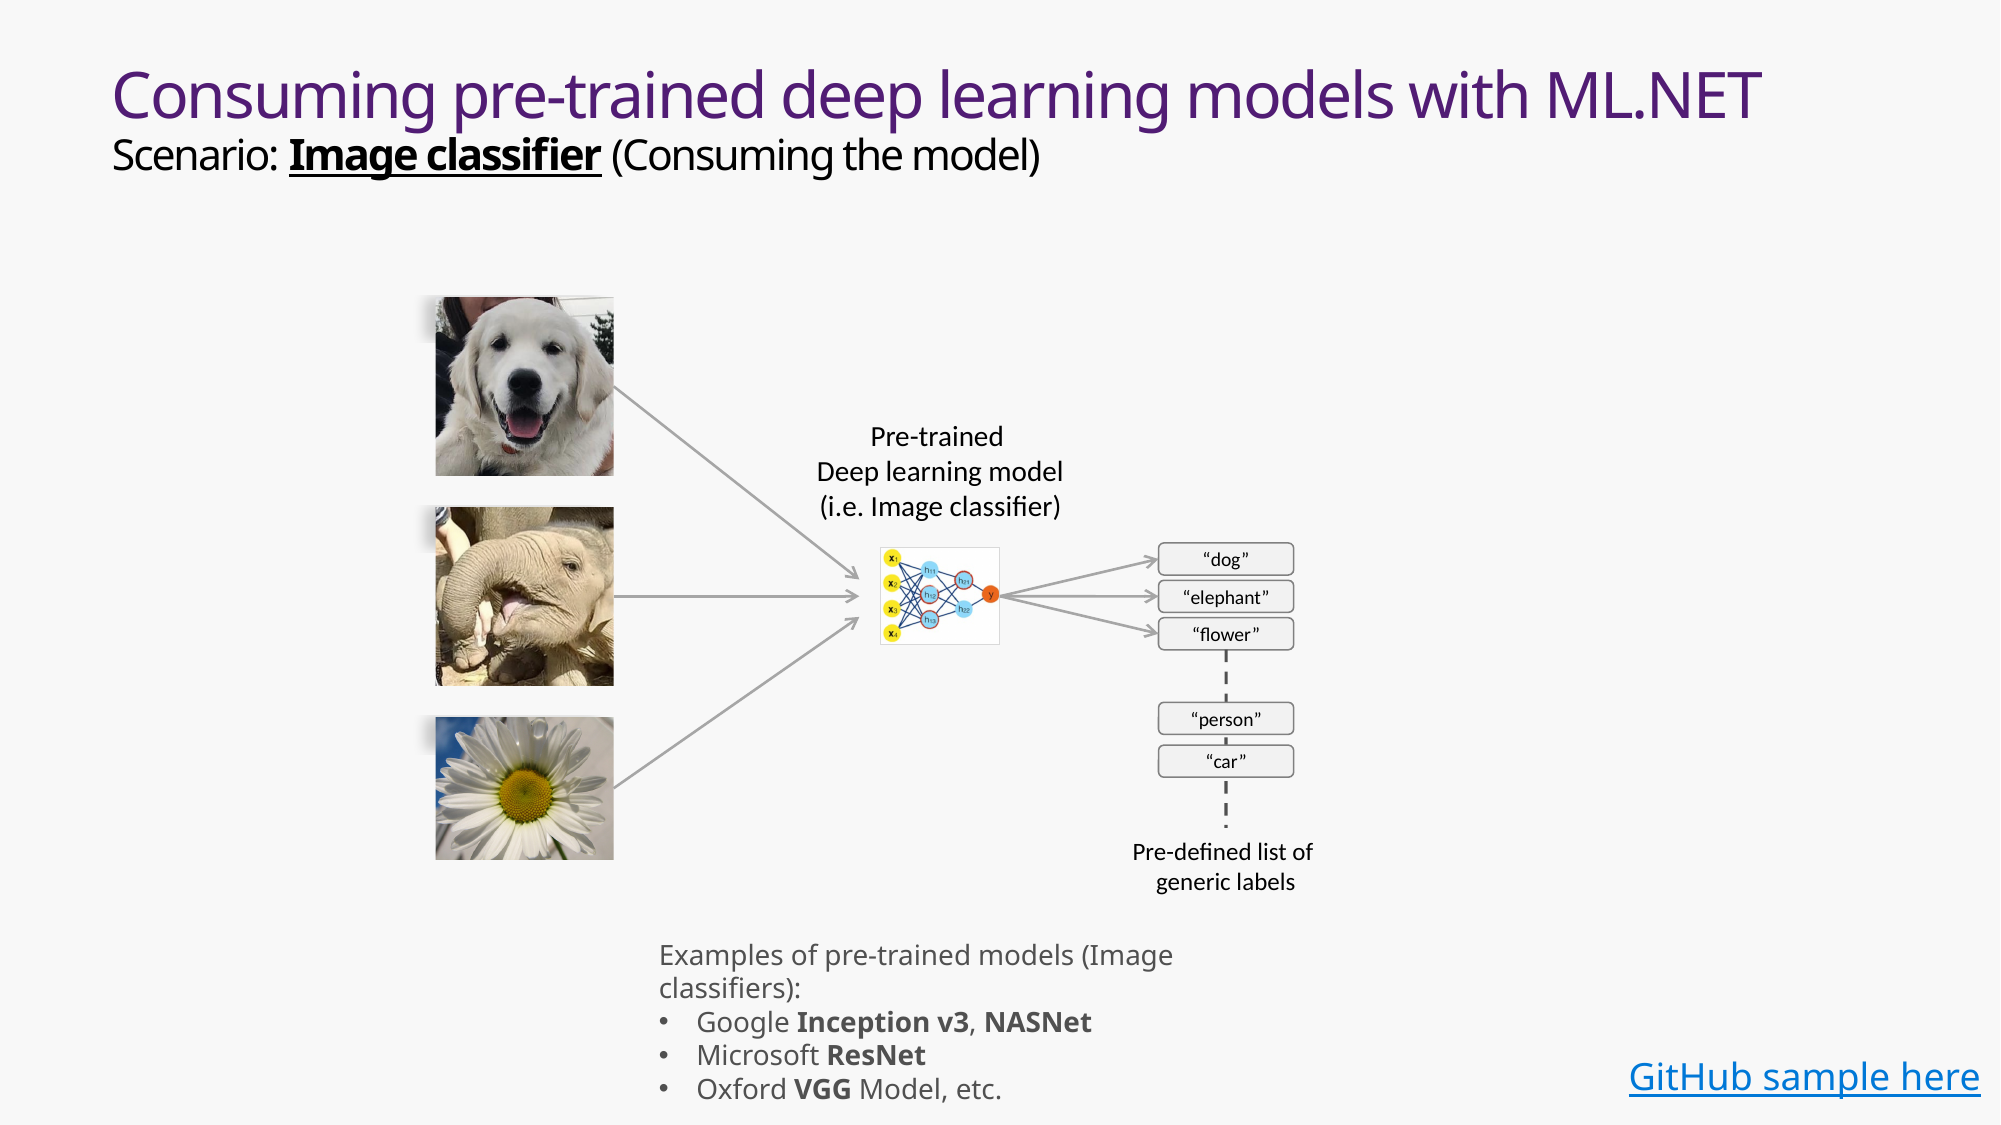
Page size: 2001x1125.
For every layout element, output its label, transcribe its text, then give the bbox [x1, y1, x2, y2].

picture [435, 506, 613, 686]
title Consuming pre-trained deep learning models with ML.NET Scenario: Image classifier (Consuming the model) [87, 48, 2000, 197]
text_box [613, 580, 1294, 595]
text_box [1116, 649, 1336, 904]
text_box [613, 595, 1294, 789]
text_box Examples of pre-trained models (Image classifiers): Google Inception v3, NASNet Microsoft ResNet Oxford VGG Model, etc. [643, 930, 1319, 1113]
picture [435, 297, 614, 476]
picture [435, 716, 614, 860]
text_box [613, 386, 1294, 580]
text_box GitHub sample here [1613, 1045, 1996, 1112]
